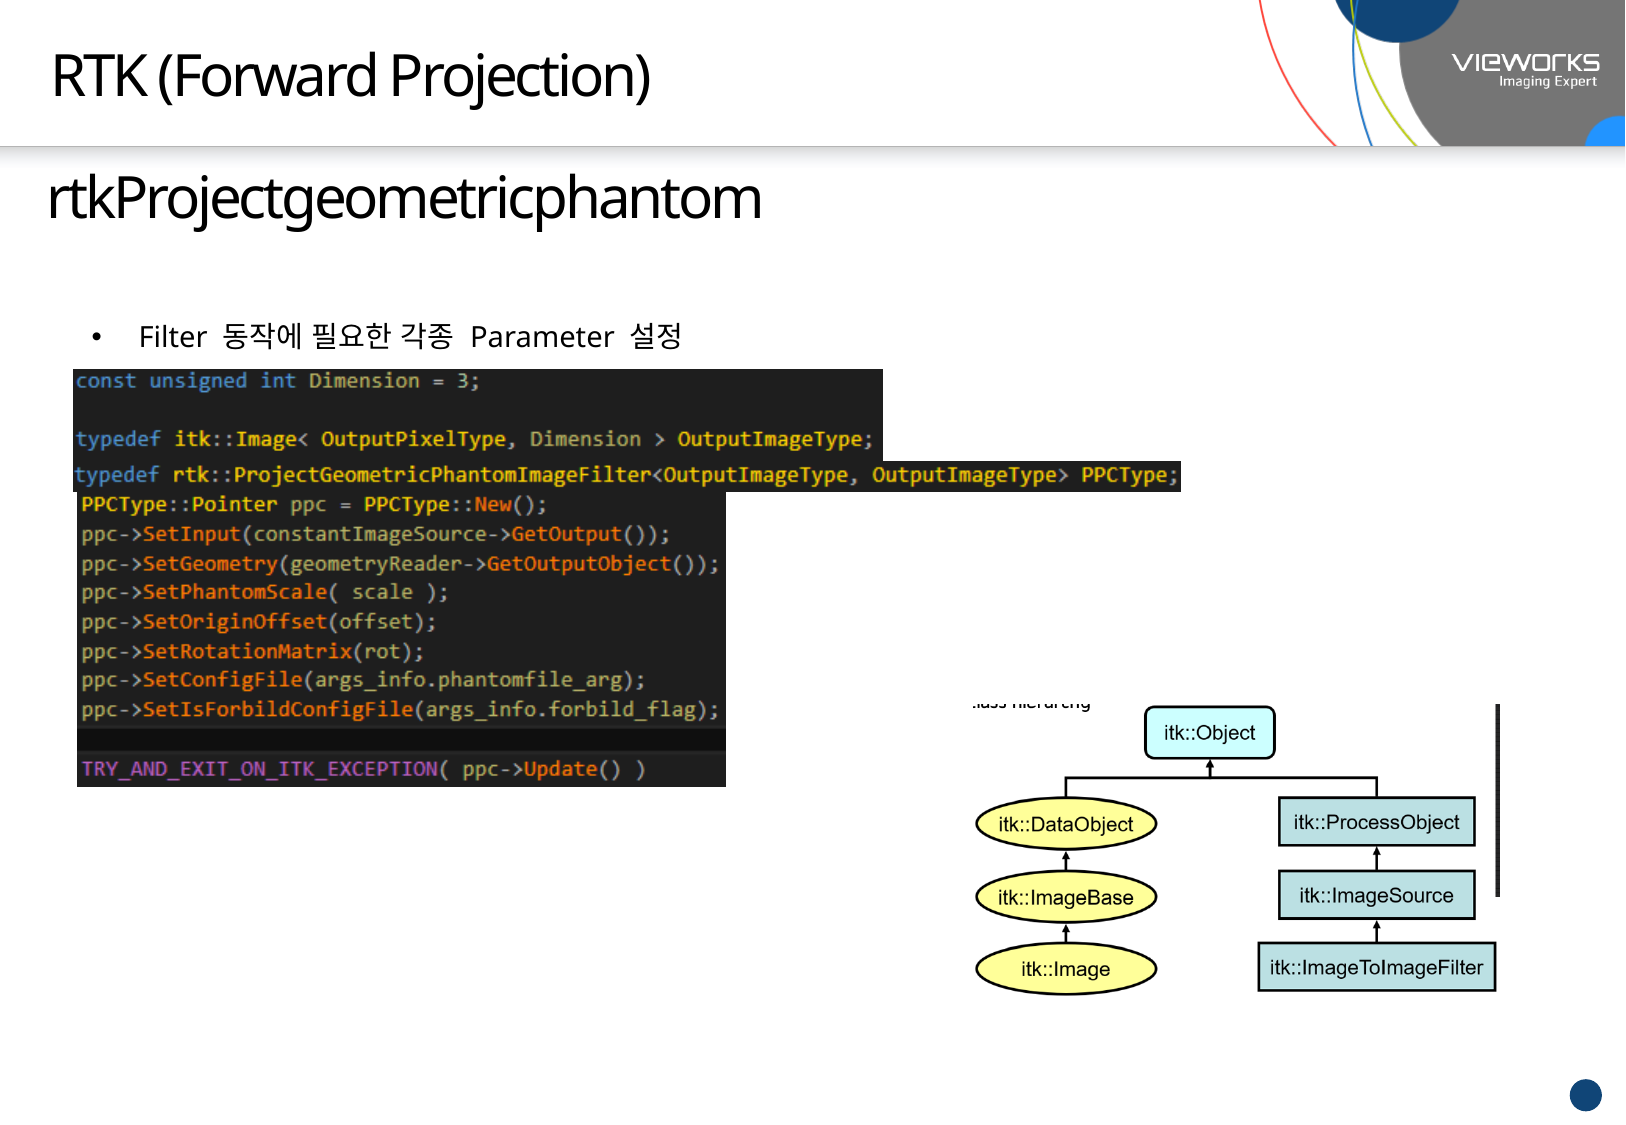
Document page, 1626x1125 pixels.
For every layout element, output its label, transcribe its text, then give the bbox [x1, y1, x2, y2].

text_box rtkProjectgeometricphantom [31, 152, 1155, 238]
picture [973, 703, 1501, 996]
picture [1255, 0, 1625, 146]
title RTK (Forward Projection) [35, 24, 1498, 123]
picture [72, 369, 1182, 788]
text_box Filter 동작에 필요한 각종 Parameter 설정 [76, 241, 1593, 396]
